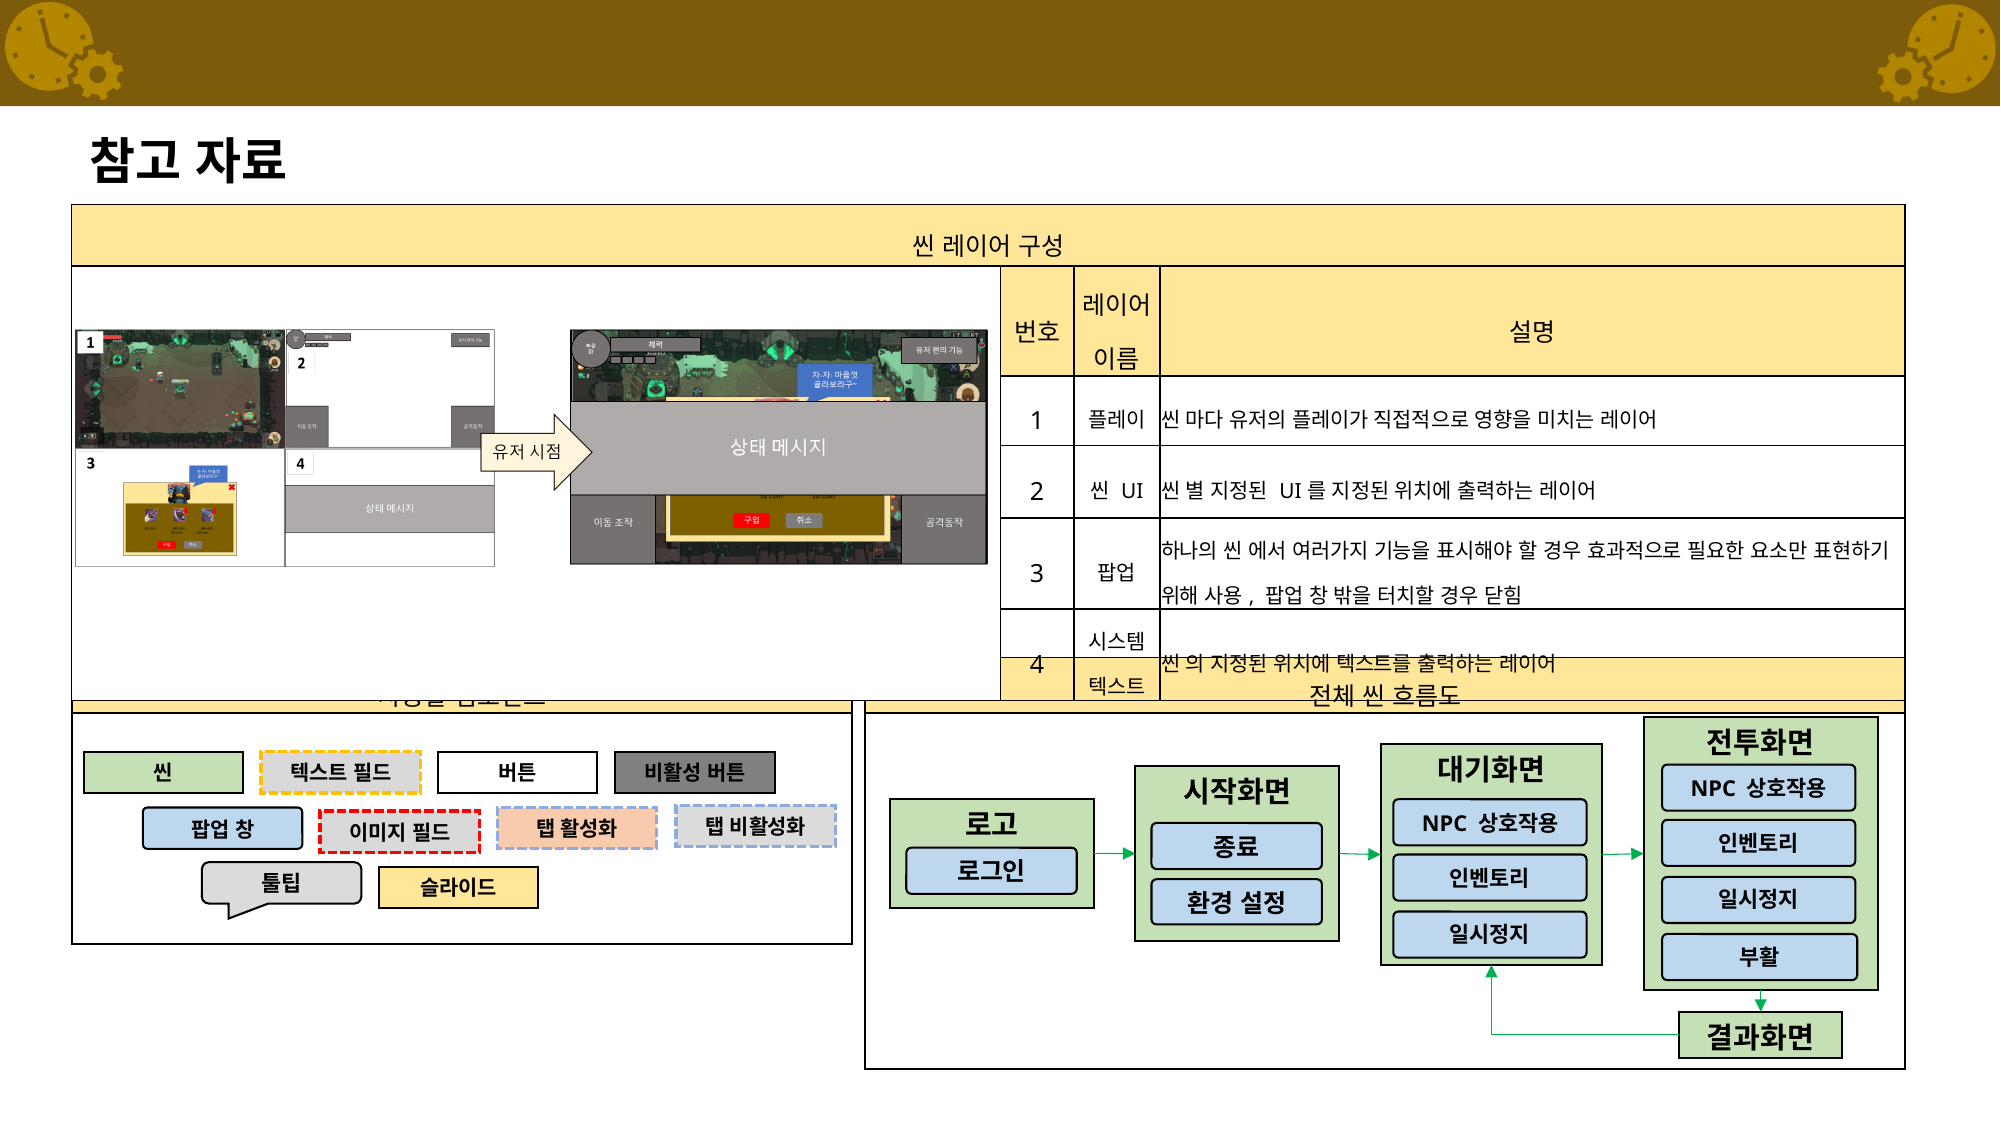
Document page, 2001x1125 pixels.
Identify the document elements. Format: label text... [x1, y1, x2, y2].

table_cell 시스템 텍스트 [1075, 610, 1159, 700]
table_cell 팝업 [1075, 519, 1159, 608]
text_box 탭 비활성화 [675, 804, 836, 848]
table_cell 1 [1001, 377, 1073, 445]
table_cell [73, 714, 851, 943]
text_box 툴팁 [200, 861, 363, 920]
title 참고 자료 [75, 105, 1800, 184]
table_header 사용할 컴포넌트 [73, 701, 851, 712]
table_header 씬 레이어 구성 [72, 205, 1904, 265]
table_cell 3 [1001, 519, 1073, 608]
text_box 버튼 [437, 751, 598, 794]
table_cell [866, 714, 1904, 1068]
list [74, 327, 988, 567]
text_box 이미지 필드 [319, 810, 480, 853]
text_box 탭 활성화 [496, 806, 658, 850]
table_cell 레이어 이름 [1075, 267, 1159, 375]
table_cell 하나의 씬 에서 여러가지 기능을 표시해야 할 경우 효과적으로 필요한 요소만 표현하기 위해 사용, 팝업 창 밖을 터치할 경우 닫힘 [1161, 519, 1904, 608]
table_cell 4 [1001, 610, 1073, 700]
table_cell 2 [1001, 446, 1073, 517]
table_cell 씬 별 지정된 UI를 지정된 위치에 출력하는 레이어 [1161, 446, 1904, 517]
text_box 팝업 창 [141, 806, 304, 850]
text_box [889, 717, 1878, 1058]
text_box 텍스트 필드 [260, 751, 421, 794]
text_box 씬 [83, 751, 244, 794]
table_cell 씬 마다 유저의 플레이가 직접적으로 영향을 미치는 레이어 [1161, 377, 1904, 445]
table_cell 플레이 [1075, 377, 1159, 445]
table_header 전체 씬 흐름도 [866, 701, 1904, 712]
table_cell 번호 [1001, 267, 1073, 375]
table_cell 씬 의 지정된 위치에 텍스트를 출력하는 레이어 [1161, 610, 1904, 700]
table_cell [72, 267, 1000, 700]
text_box 슬라이드 [378, 866, 539, 909]
text_box 비활성 버튼 [614, 751, 776, 794]
table_cell 씬 UI [1075, 446, 1159, 517]
table_cell 설명 [1161, 267, 1904, 375]
